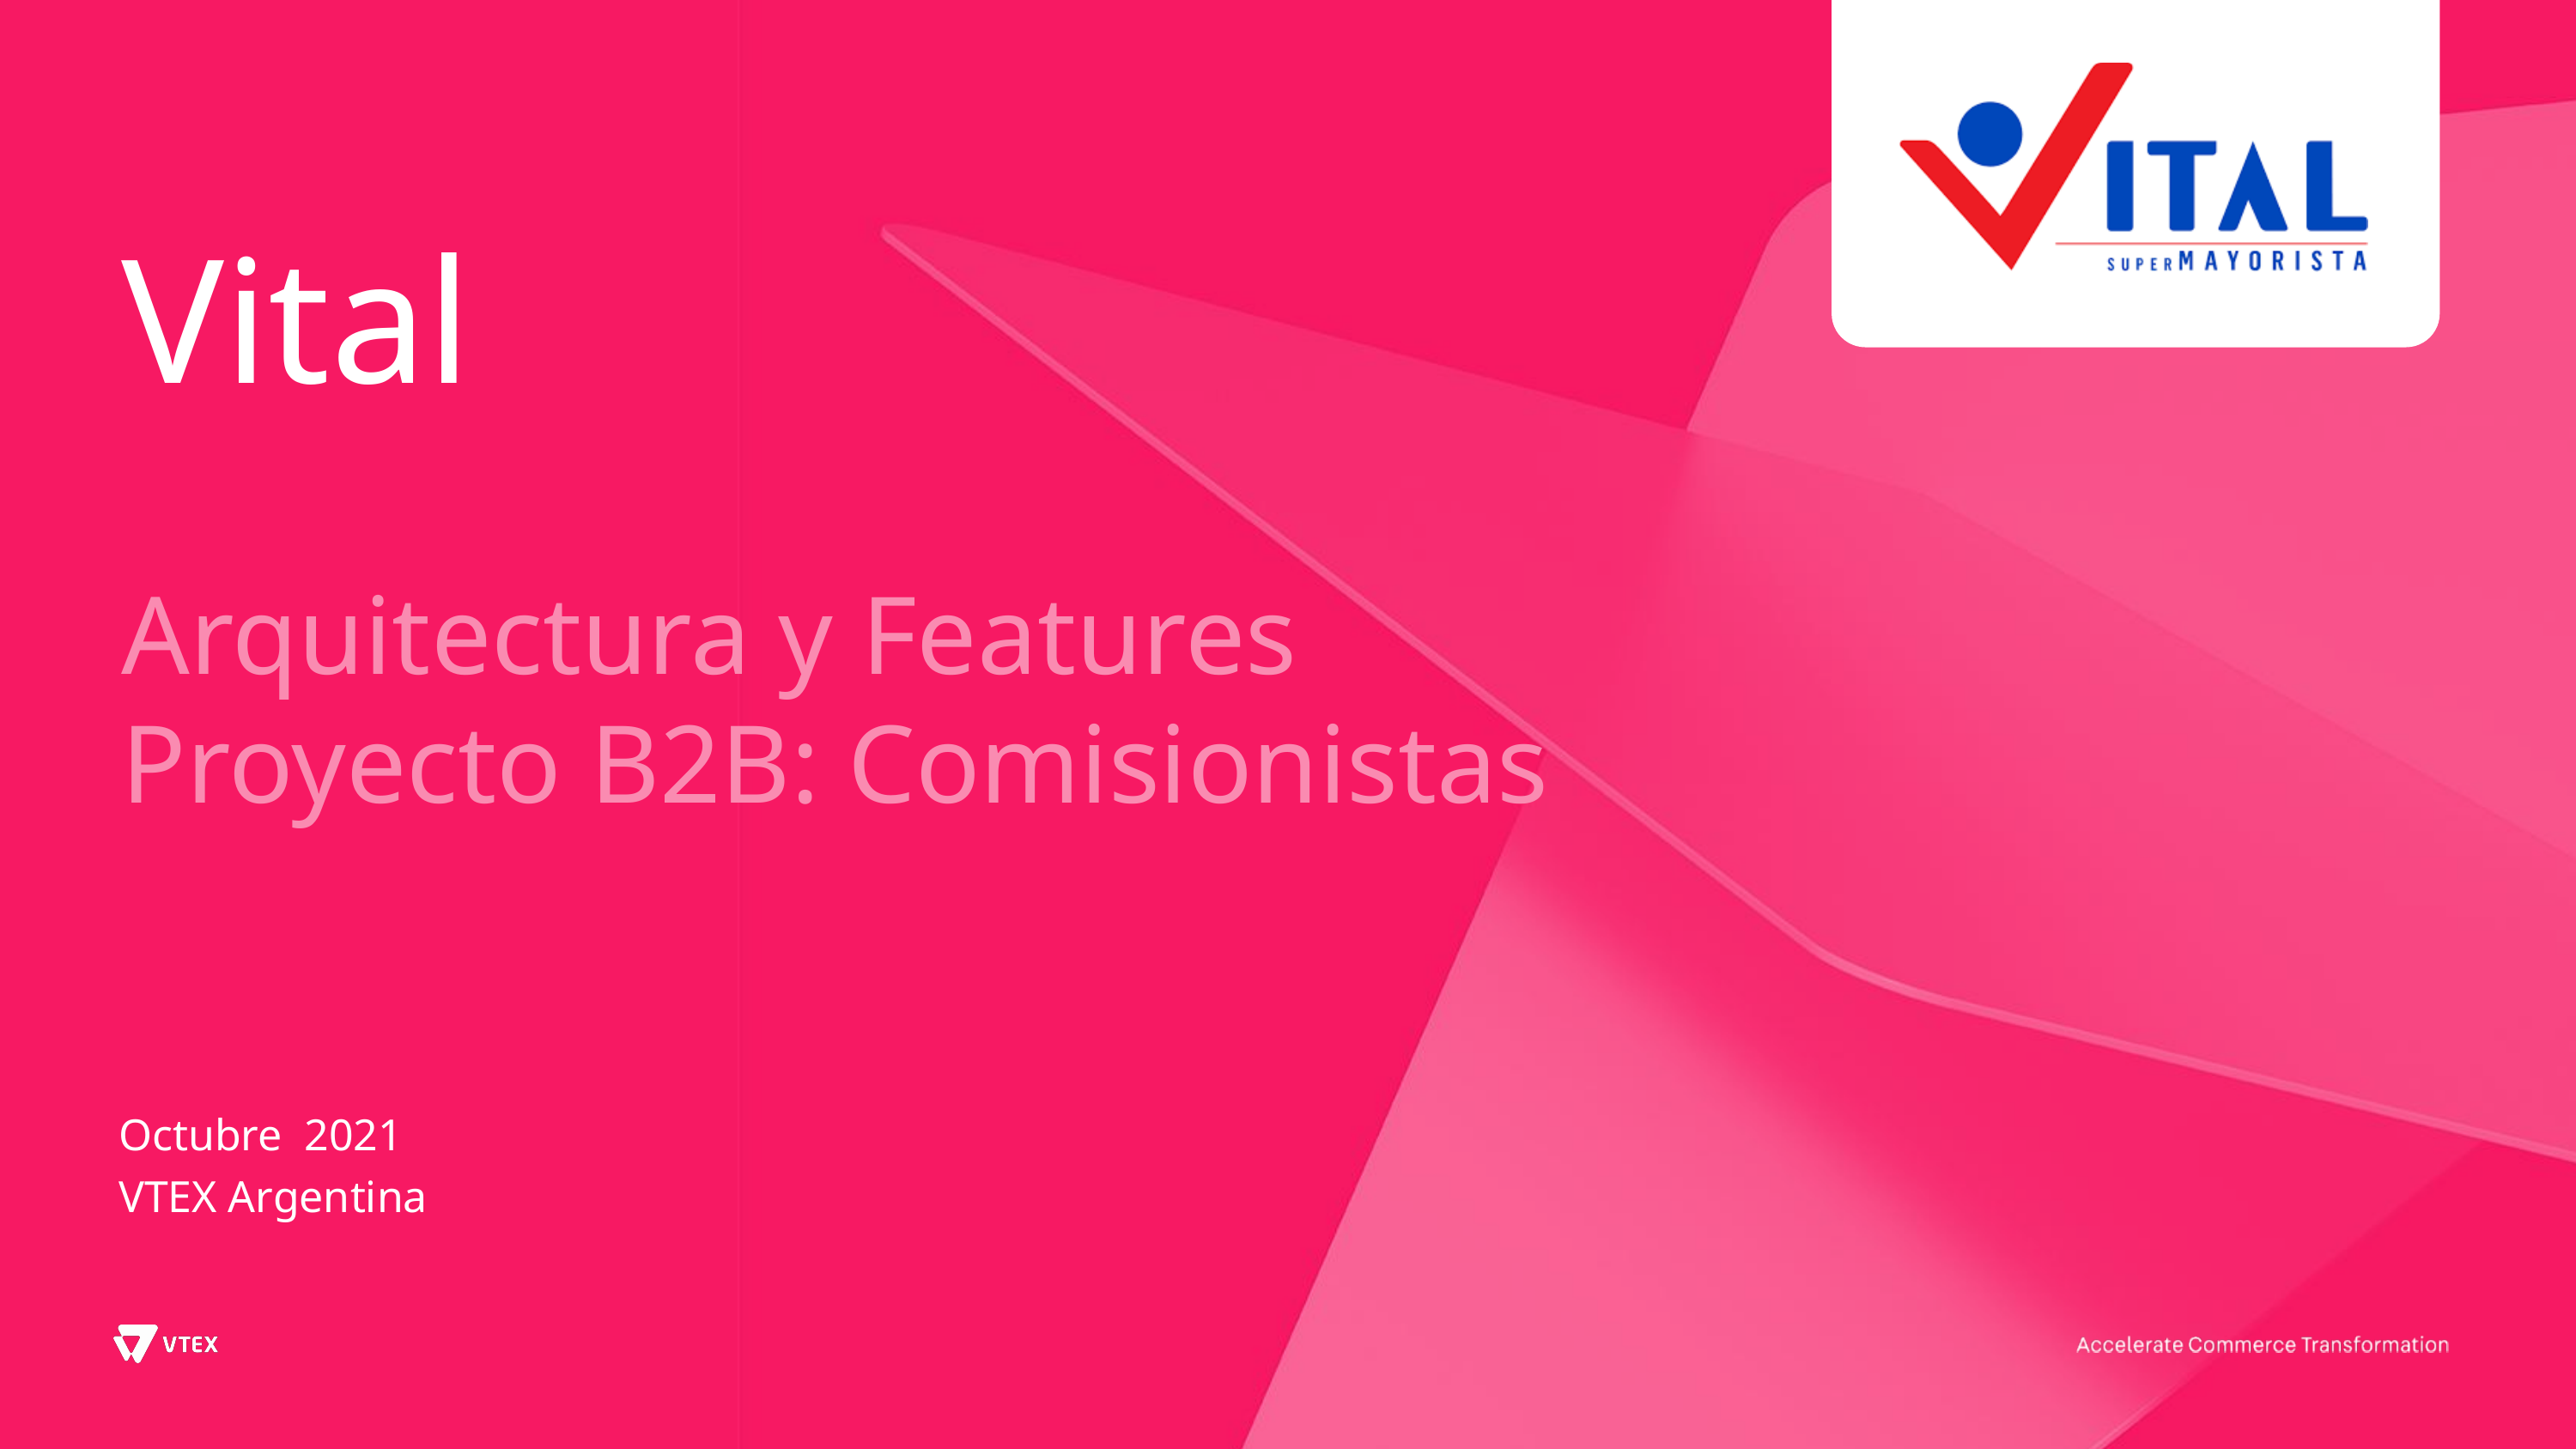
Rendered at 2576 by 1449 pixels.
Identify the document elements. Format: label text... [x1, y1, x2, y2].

text_box Vital [108, 198, 1450, 450]
text_box Octubre 2021 VTEX Argentina [108, 1087, 1505, 1186]
picture [2076, 1336, 2449, 1353]
text_box [1832, 0, 2440, 348]
picture [1899, 63, 2368, 272]
text_box Arquitectura y Features Proyecto B2B: Comisionistas [108, 554, 1585, 856]
picture [113, 1325, 218, 1363]
